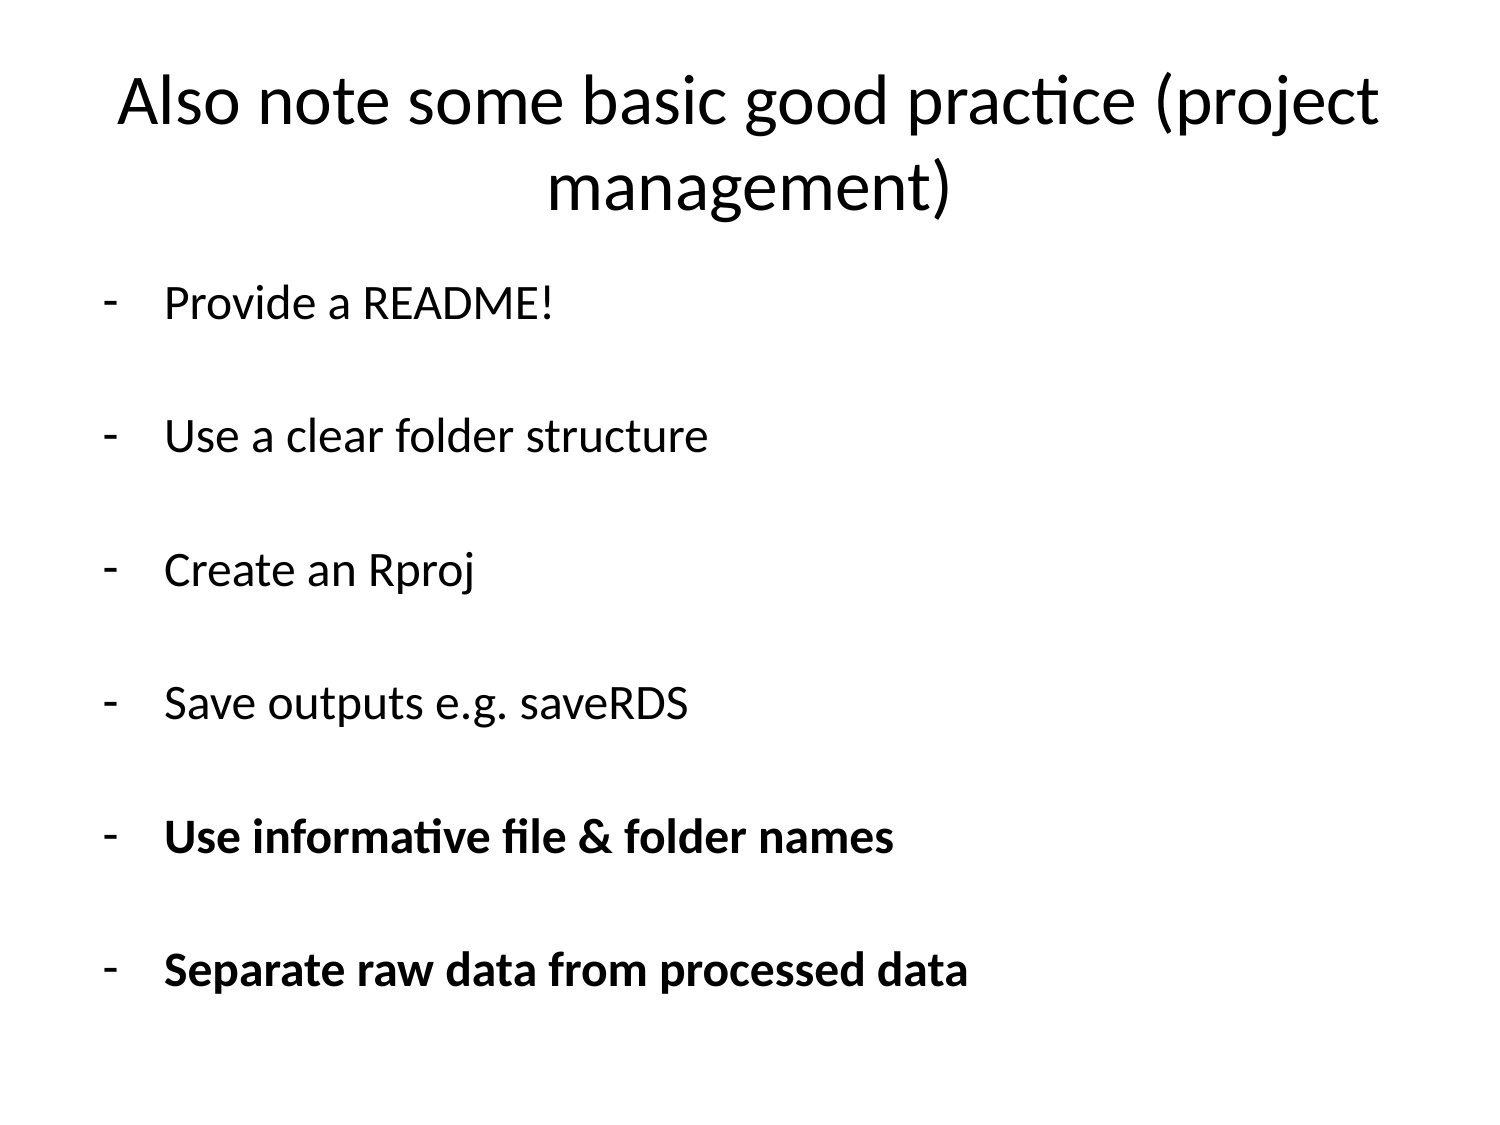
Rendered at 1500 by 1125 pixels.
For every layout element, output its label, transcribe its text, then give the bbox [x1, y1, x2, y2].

title Also note some basic good practice (project management) [0, 45, 1500, 233]
list Provide a README! Use a clear folder structure Create an Rproj Save outputs e.g. saveRDS Use informative file & folder names Separate raw data from processed data [75, 262, 1425, 1005]
